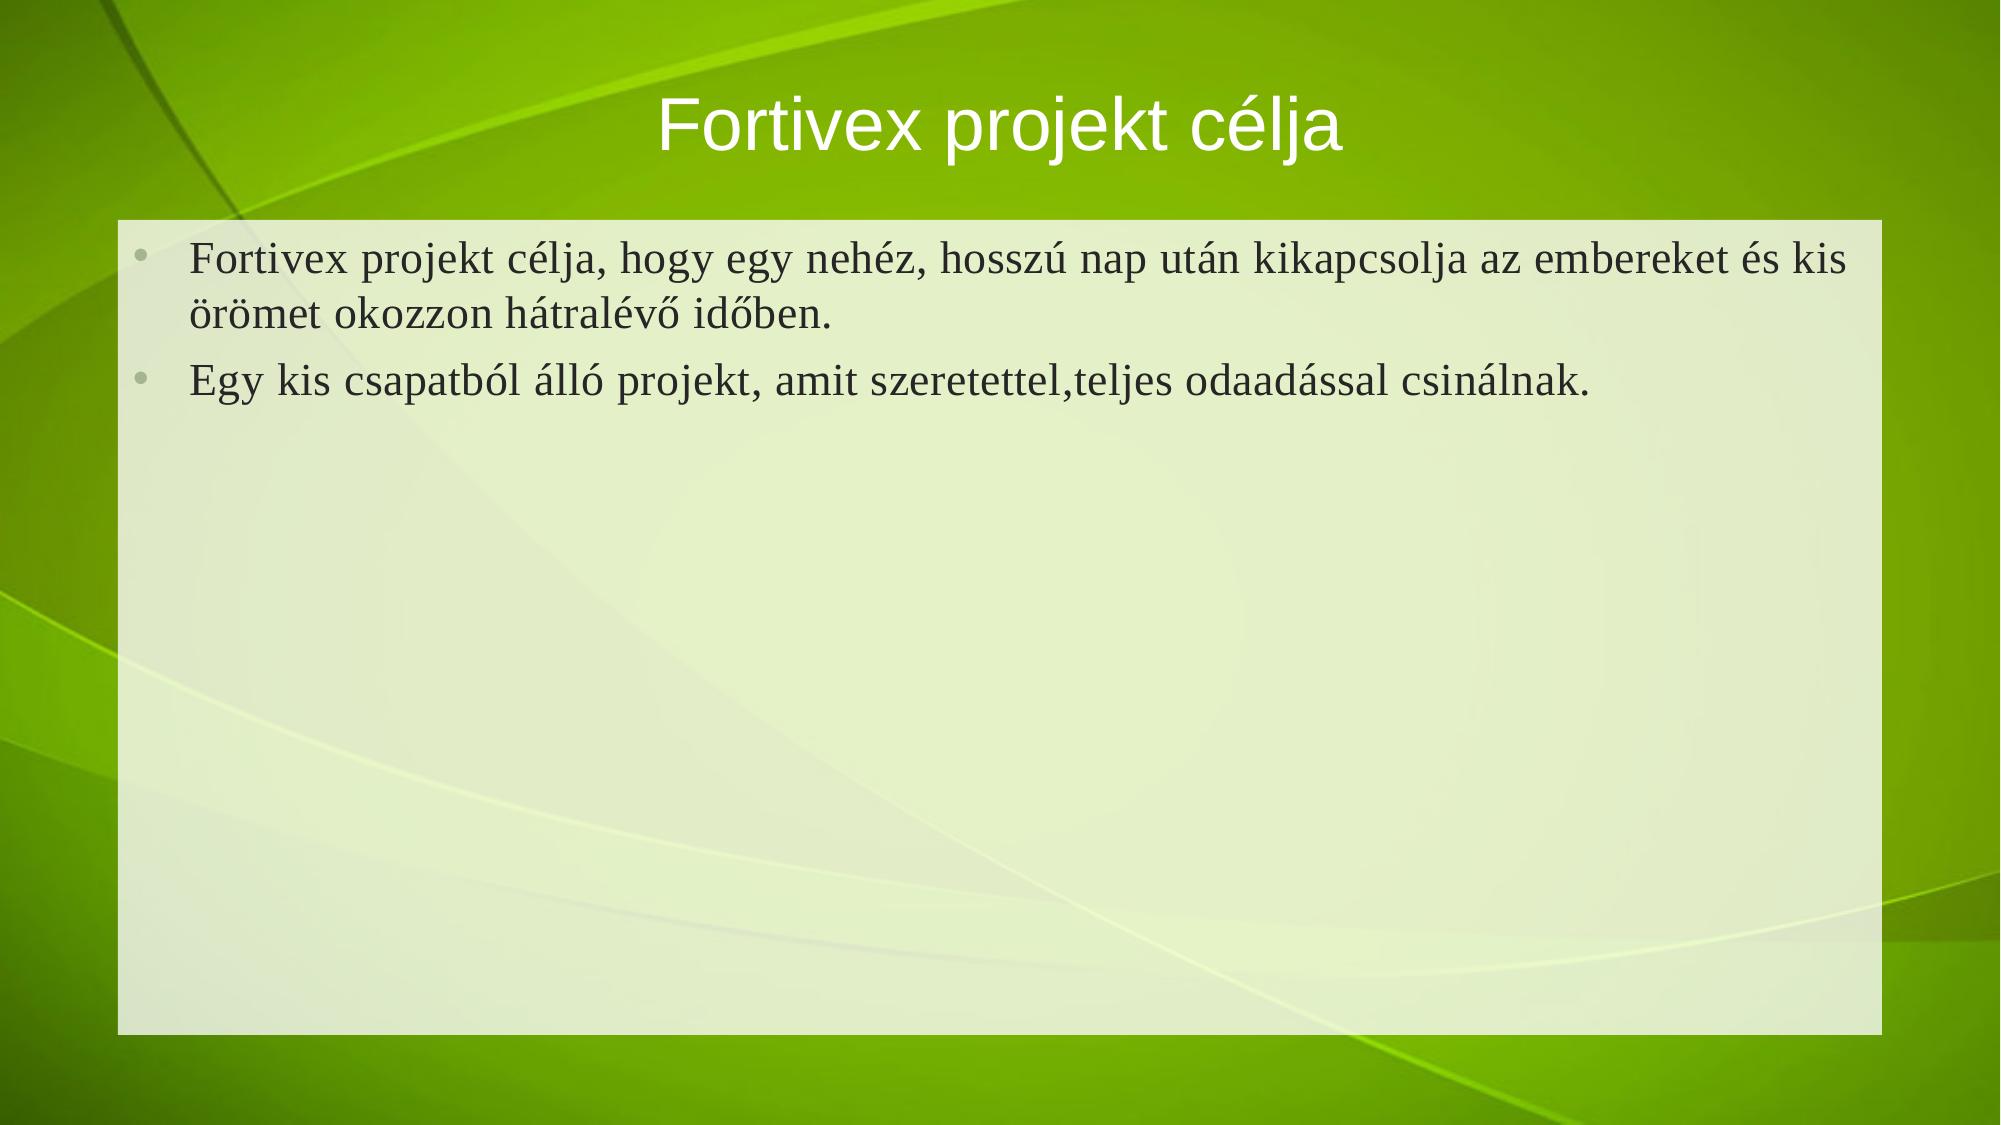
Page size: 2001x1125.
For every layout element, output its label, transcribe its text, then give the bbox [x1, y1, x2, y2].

title Fortivex projekt célja [117, 30, 1882, 173]
list Fortivex projekt célja, hogy egy nehéz, hosszú nap után kikapcsolja az embereket és kis örömet okozzon hátralévő időben. Egy kis csapatból álló projekt, amit szeretettel,teljes odaadással csinálnak. [117, 219, 1882, 1035]
picture [0, 0, 2001, 1125]
